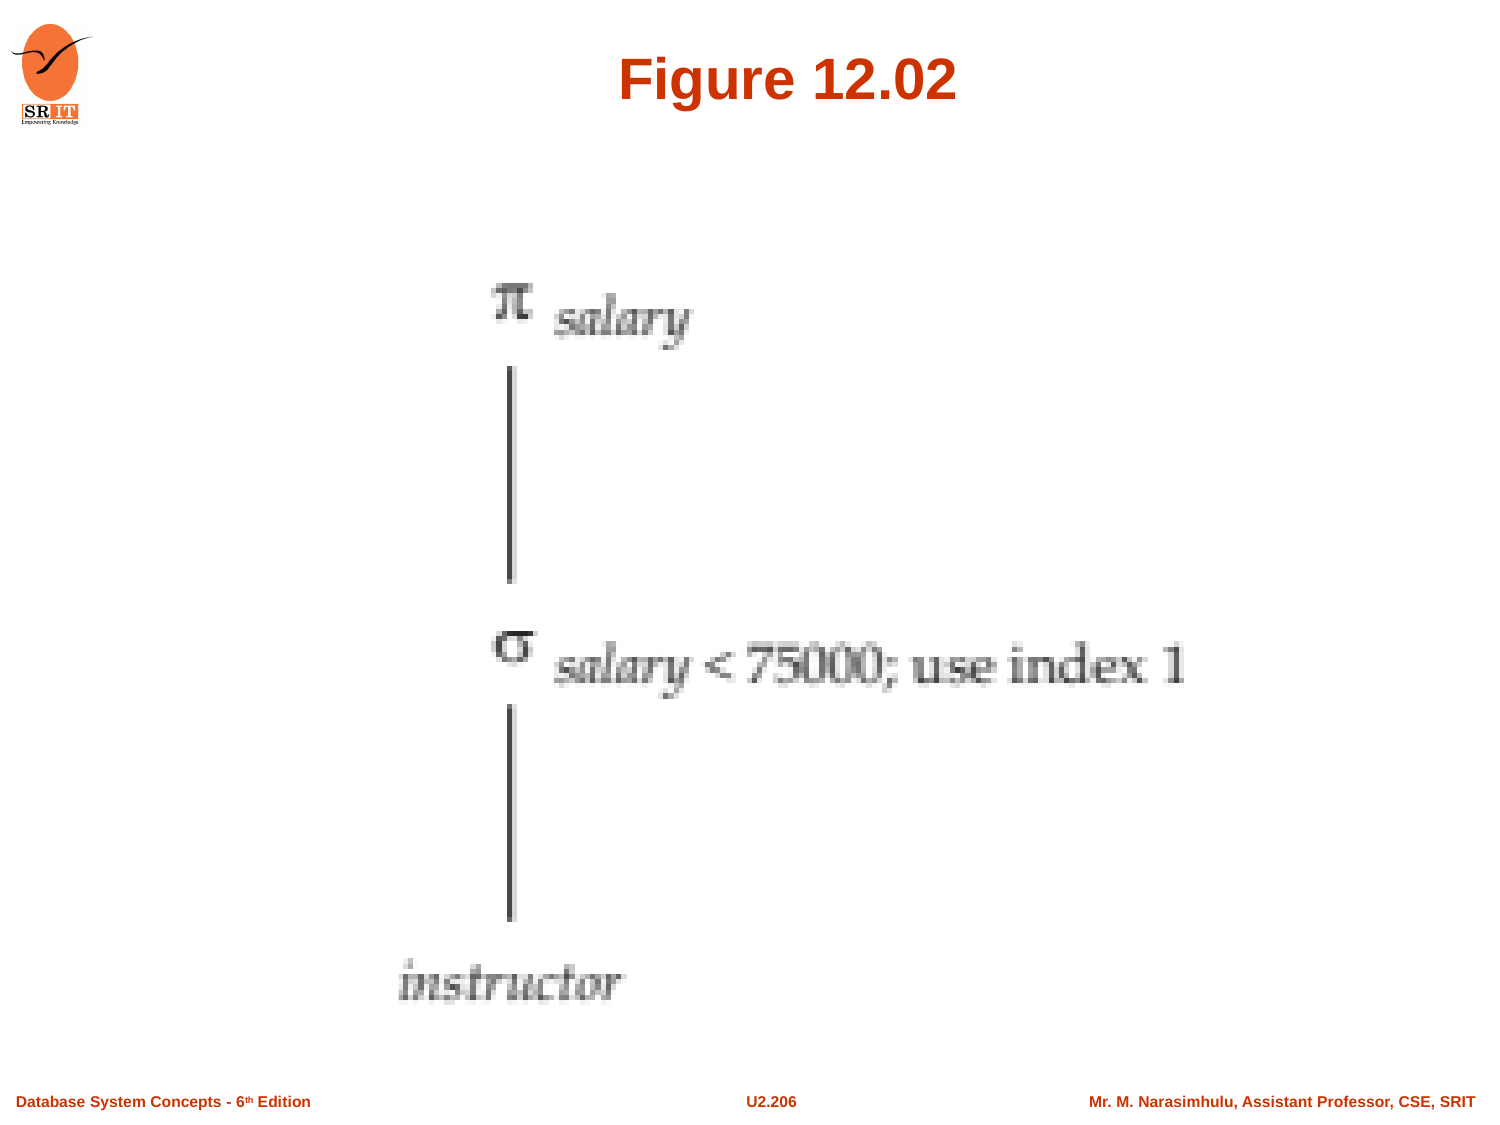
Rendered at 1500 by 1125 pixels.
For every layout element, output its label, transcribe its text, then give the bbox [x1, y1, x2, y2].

title Figure 12.02 [125, 18, 1452, 120]
picture [398, 247, 1185, 1006]
picture [11, 19, 93, 128]
